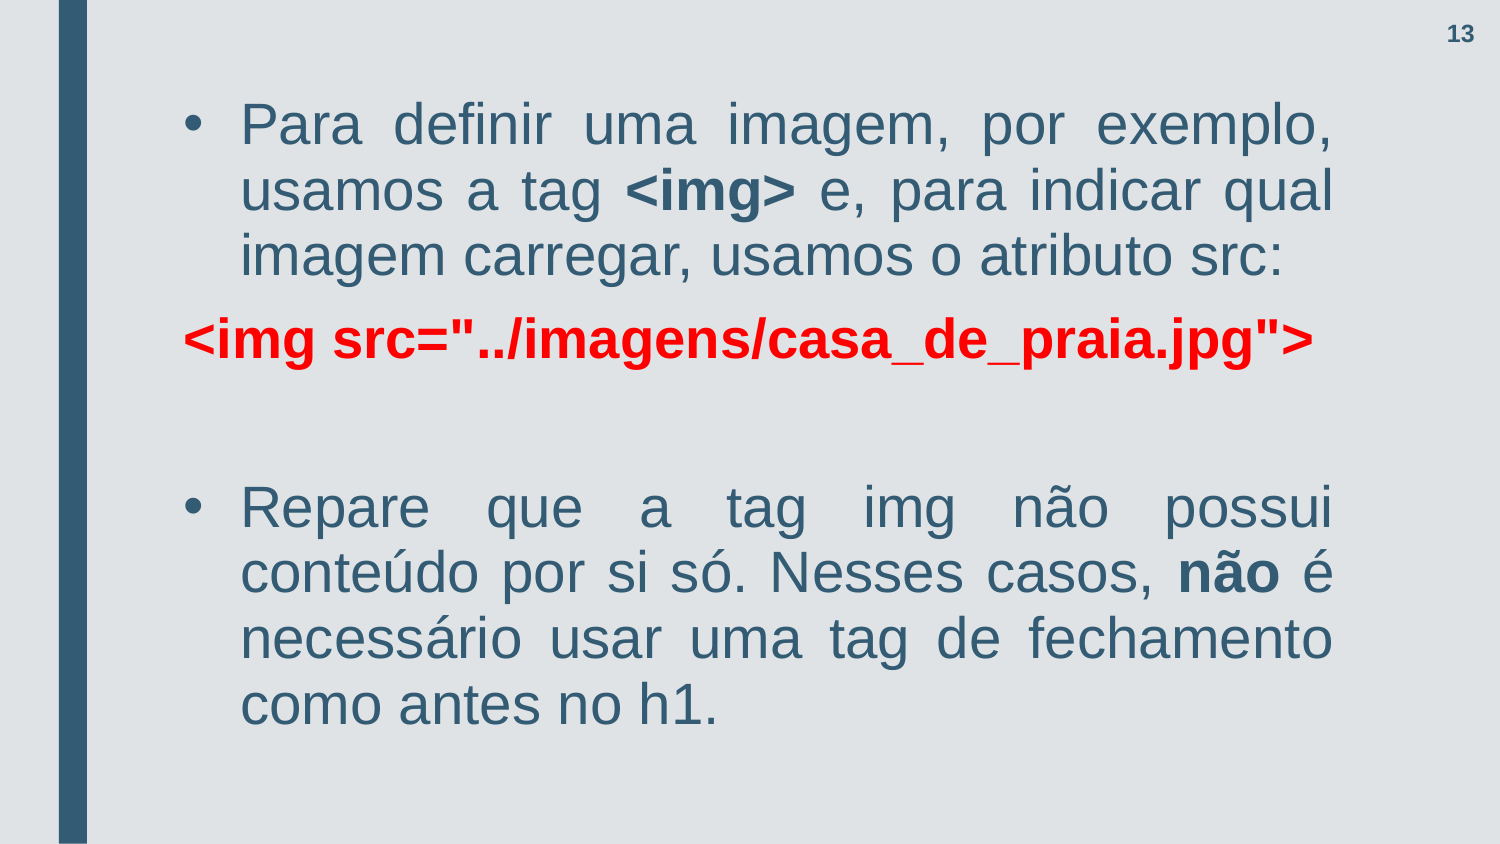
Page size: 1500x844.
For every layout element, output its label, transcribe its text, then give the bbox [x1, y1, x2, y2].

list Para definir uma imagem, por exemplo, usamos a tag <img> e, para indicar qual imagem carregar, usamos o atributo src: <img src="../imagens/casa_de_praia.jpg"> Repare que a tag img não possui conteúdo por si só. Nesses casos, não é necessário usar uma tag de fechamento como antes no h1. [168, 84, 1351, 789]
slide_number 13 [1293, 7, 1490, 58]
